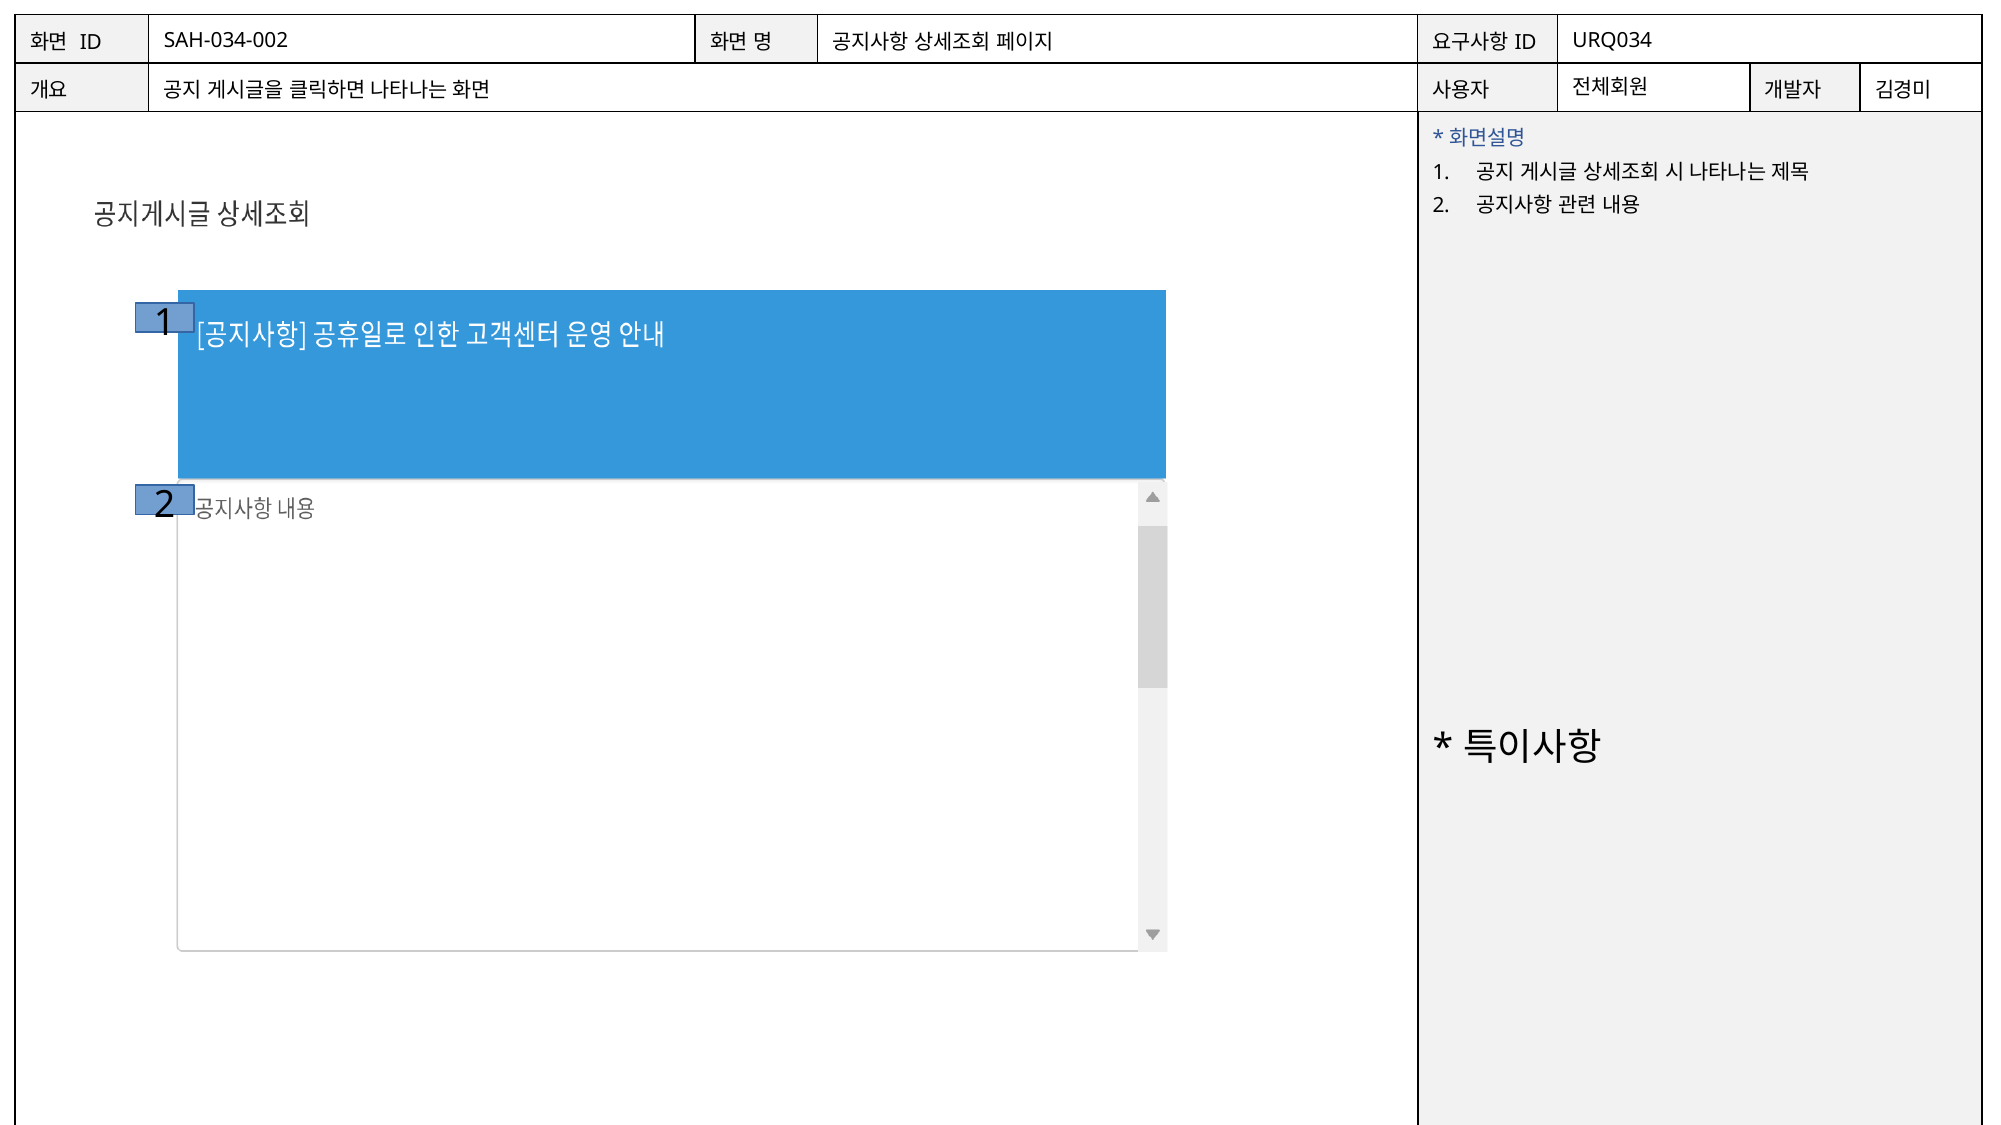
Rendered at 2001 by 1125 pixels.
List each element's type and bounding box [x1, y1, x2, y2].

table_header [149, 15, 694, 62]
table_cell [149, 64, 1417, 111]
table_header [1418, 15, 1557, 62]
table_cell [1419, 112, 1981, 1125]
table_header [818, 15, 1417, 62]
table_header [16, 15, 148, 62]
table_header [696, 15, 817, 62]
table_cell [16, 112, 1417, 1125]
table_header [1558, 15, 1981, 62]
table_cell [1751, 64, 1859, 111]
picture [28, 117, 1388, 1093]
table_cell [1558, 64, 1749, 111]
table_cell [1418, 64, 1557, 111]
table_cell [1861, 64, 1981, 111]
table_cell [16, 64, 148, 111]
